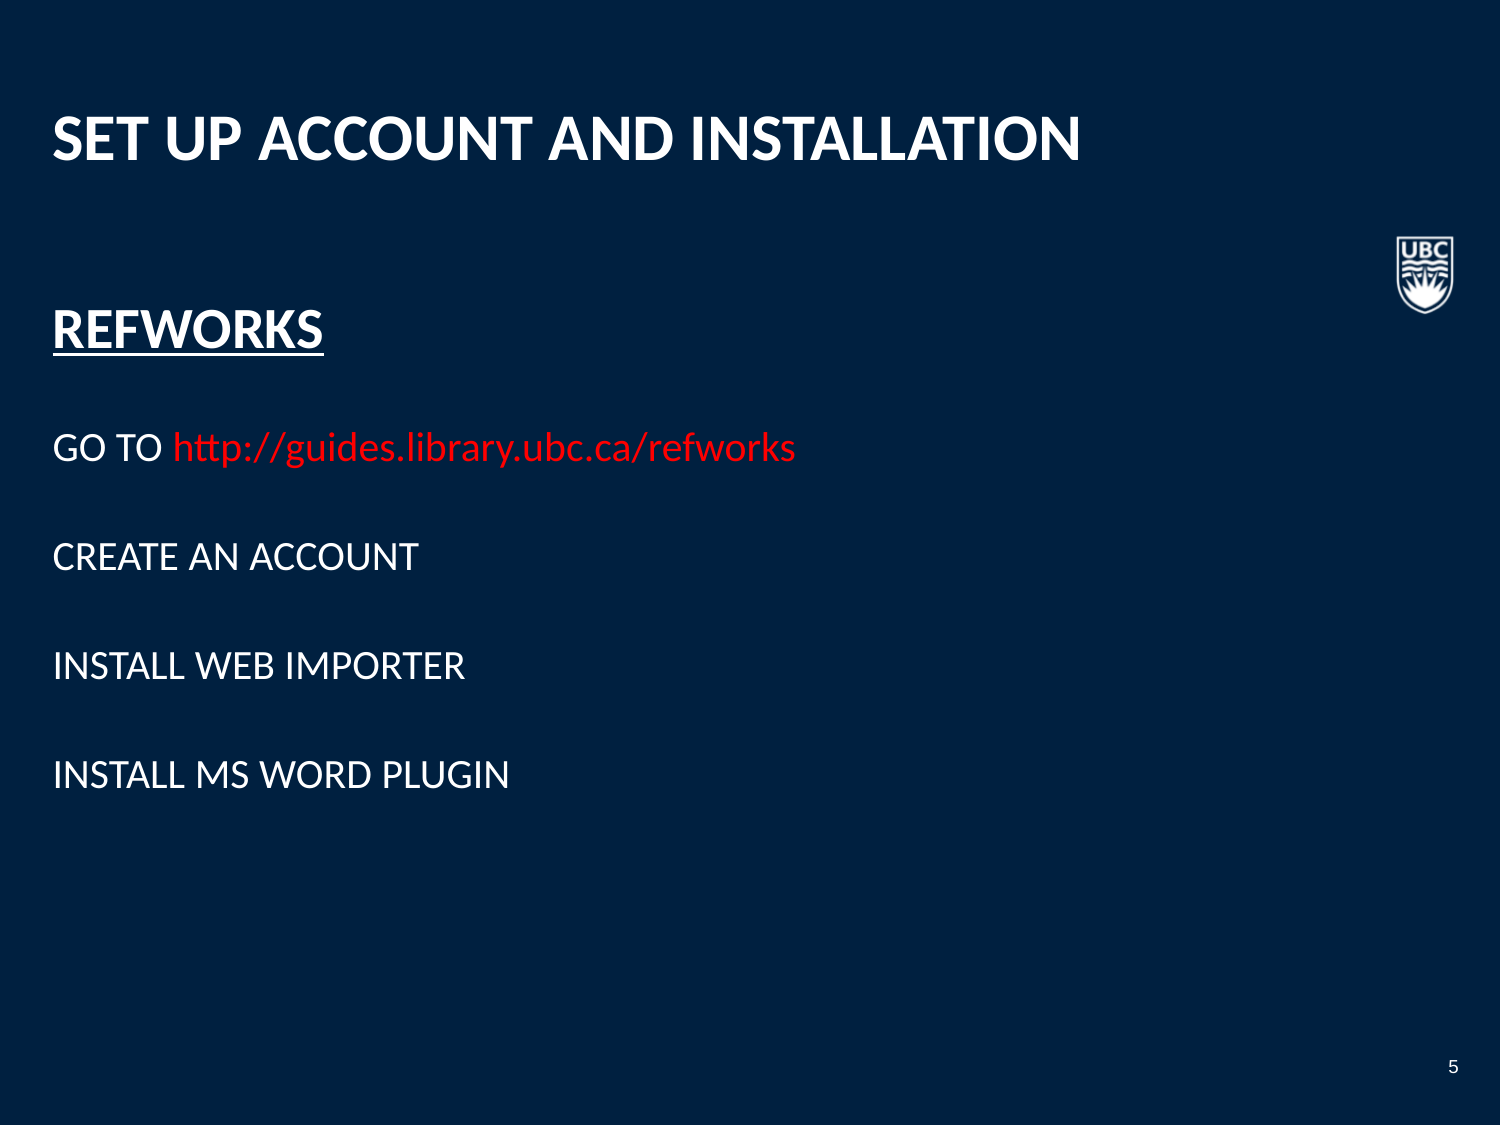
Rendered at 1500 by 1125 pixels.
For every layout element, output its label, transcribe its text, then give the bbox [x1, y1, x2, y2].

text_box SET UP ACCOUNT AND INSTALLATION [37, 79, 1463, 189]
picture [1391, 232, 1459, 318]
text_box REFWORKS GO TO http://guides.library.ubc.ca/refworks CREATE AN ACCOUNT INSTALL WEB IMPORTER INSTALL MS WORD PLUGIN [37, 248, 830, 1046]
